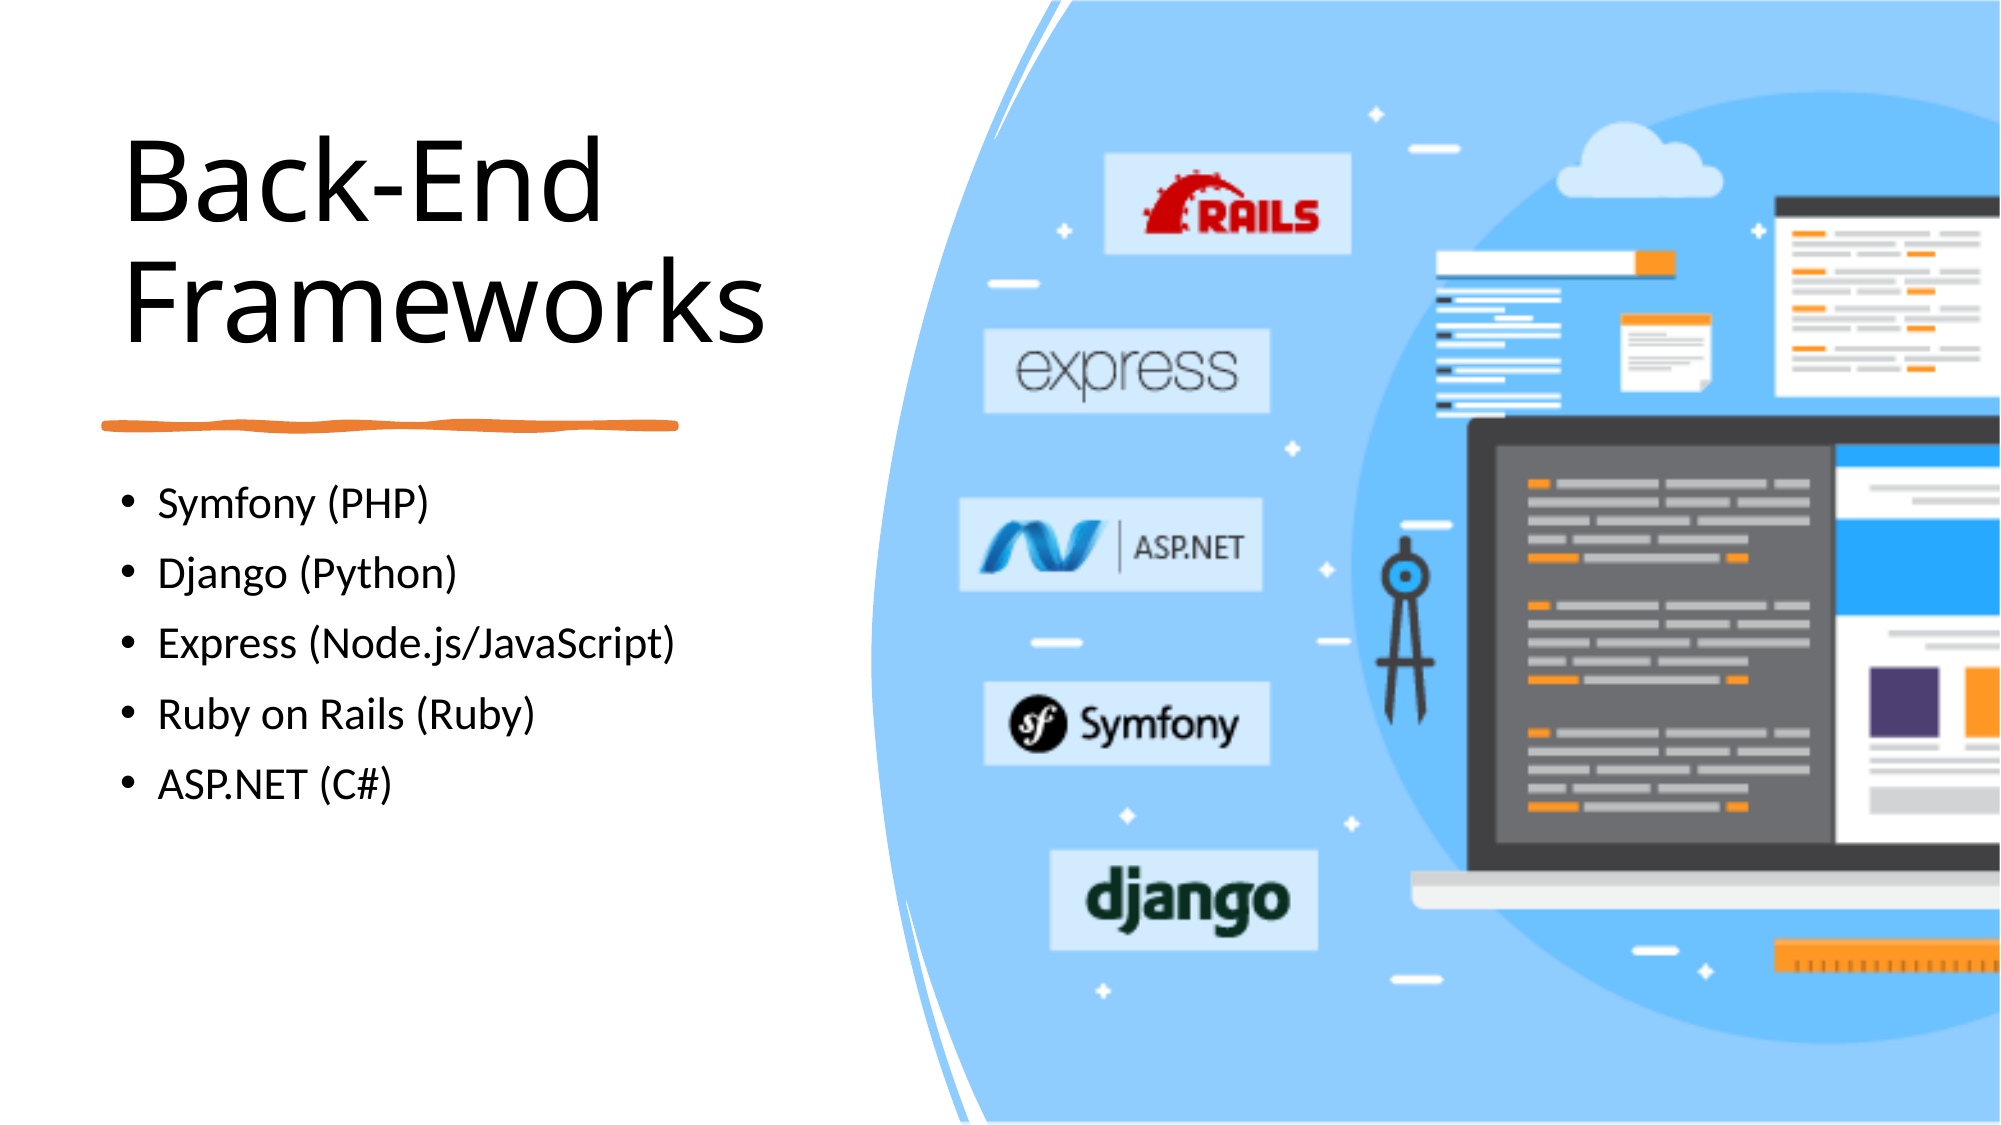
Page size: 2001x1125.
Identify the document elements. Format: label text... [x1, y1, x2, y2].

title Back-End Frameworks [105, 53, 822, 375]
picture [871, 0, 2000, 1125]
text_box [0, 0, 871, 1125]
text_box [103, 421, 676, 431]
list Symfony (PHP) Django (Python) Express (Node.js/JavaScript) Ruby on Rails (Ruby) ASP.NET (C#) [105, 471, 802, 1016]
